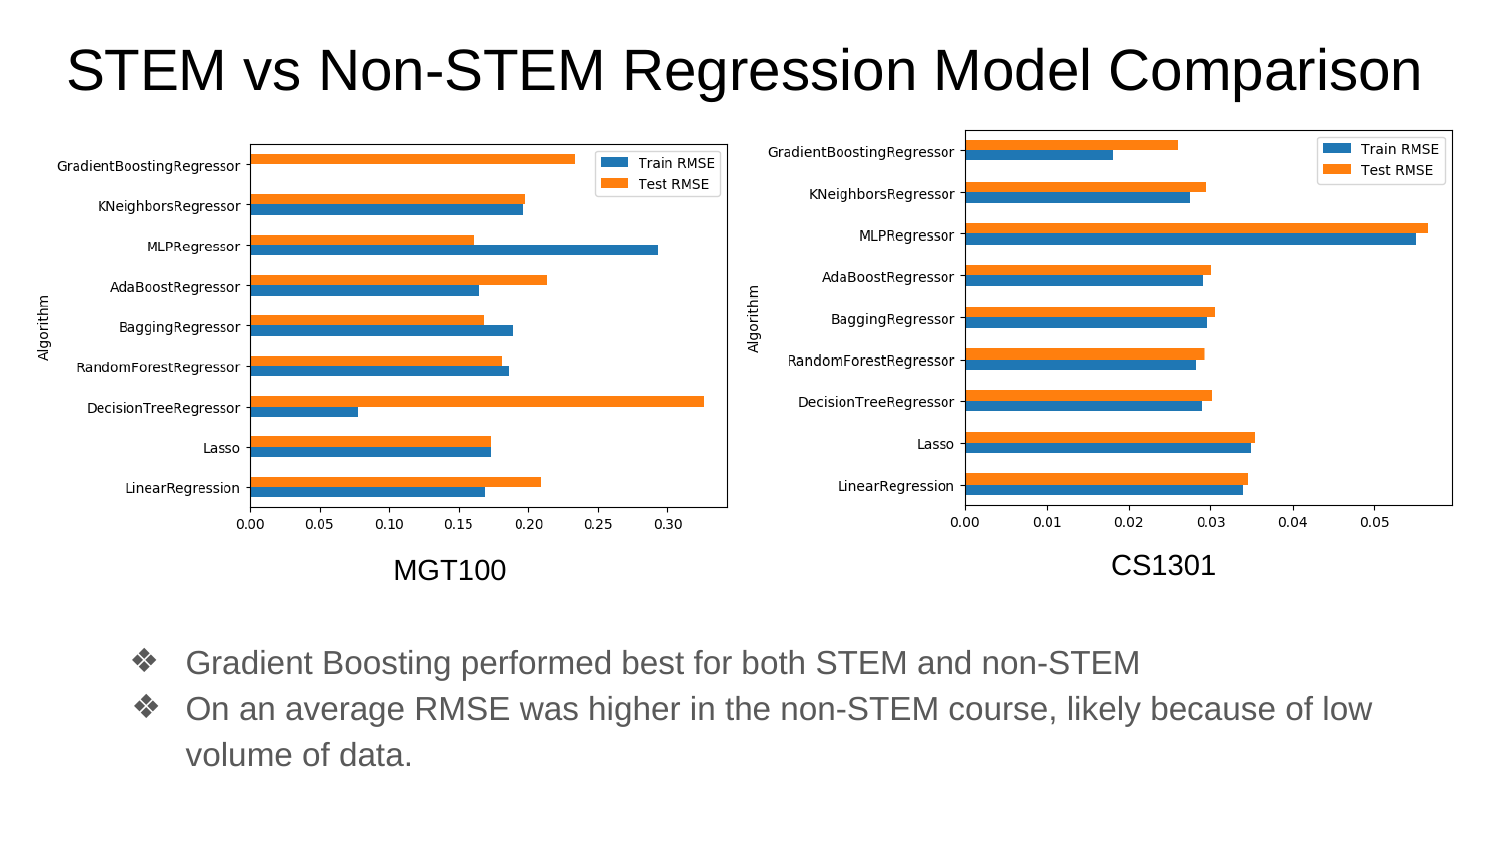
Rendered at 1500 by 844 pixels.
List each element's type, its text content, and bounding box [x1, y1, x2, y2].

title STEM vs Non-STEM Regression Model Comparison [51, 17, 1449, 112]
picture [27, 116, 1464, 540]
list Gradient Boosting performed best for both STEM and non-STEM On an average RMSE was higher in the non-STEM course, likely because of low volume of data. [95, 620, 1426, 834]
text_box CS1301 [1096, 549, 1236, 596]
text_box MGT100 [378, 548, 530, 602]
